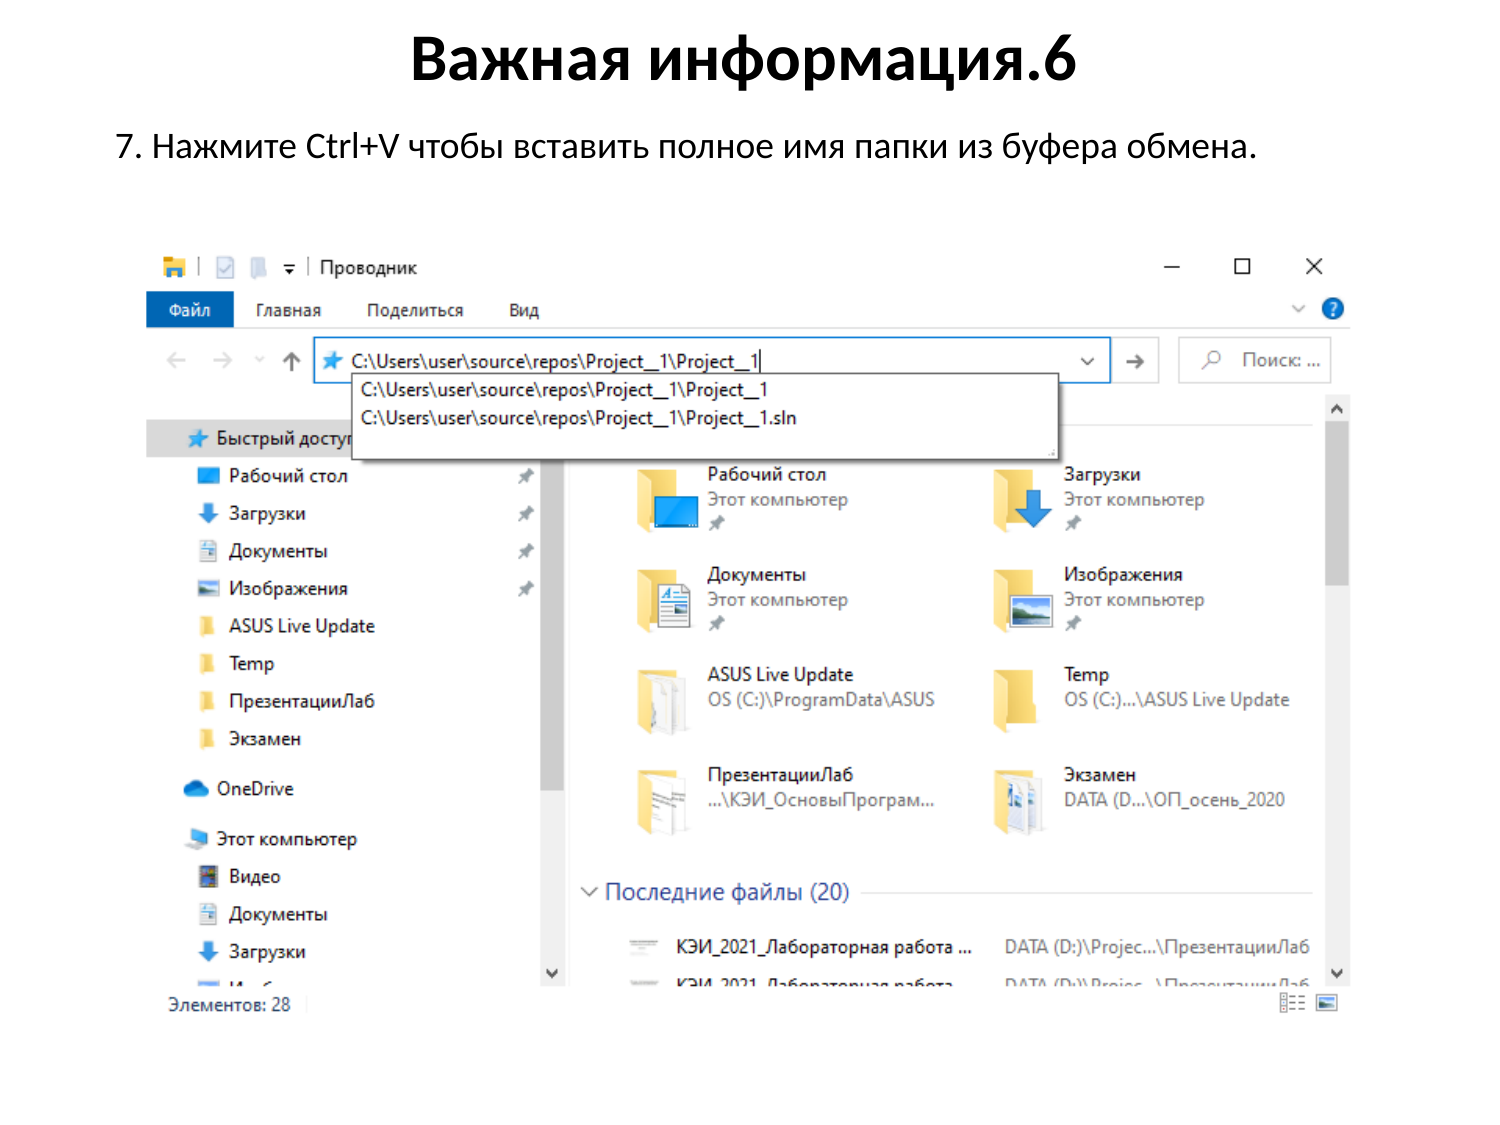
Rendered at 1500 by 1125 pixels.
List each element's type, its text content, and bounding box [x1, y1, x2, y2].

text_box 7. Нажмите Ctrl+V чтобы вставить полное имя папки из буфера обмена. [100, 113, 1436, 174]
title Важная информация.6 [29, 19, 1459, 88]
picture [144, 243, 1352, 1024]
